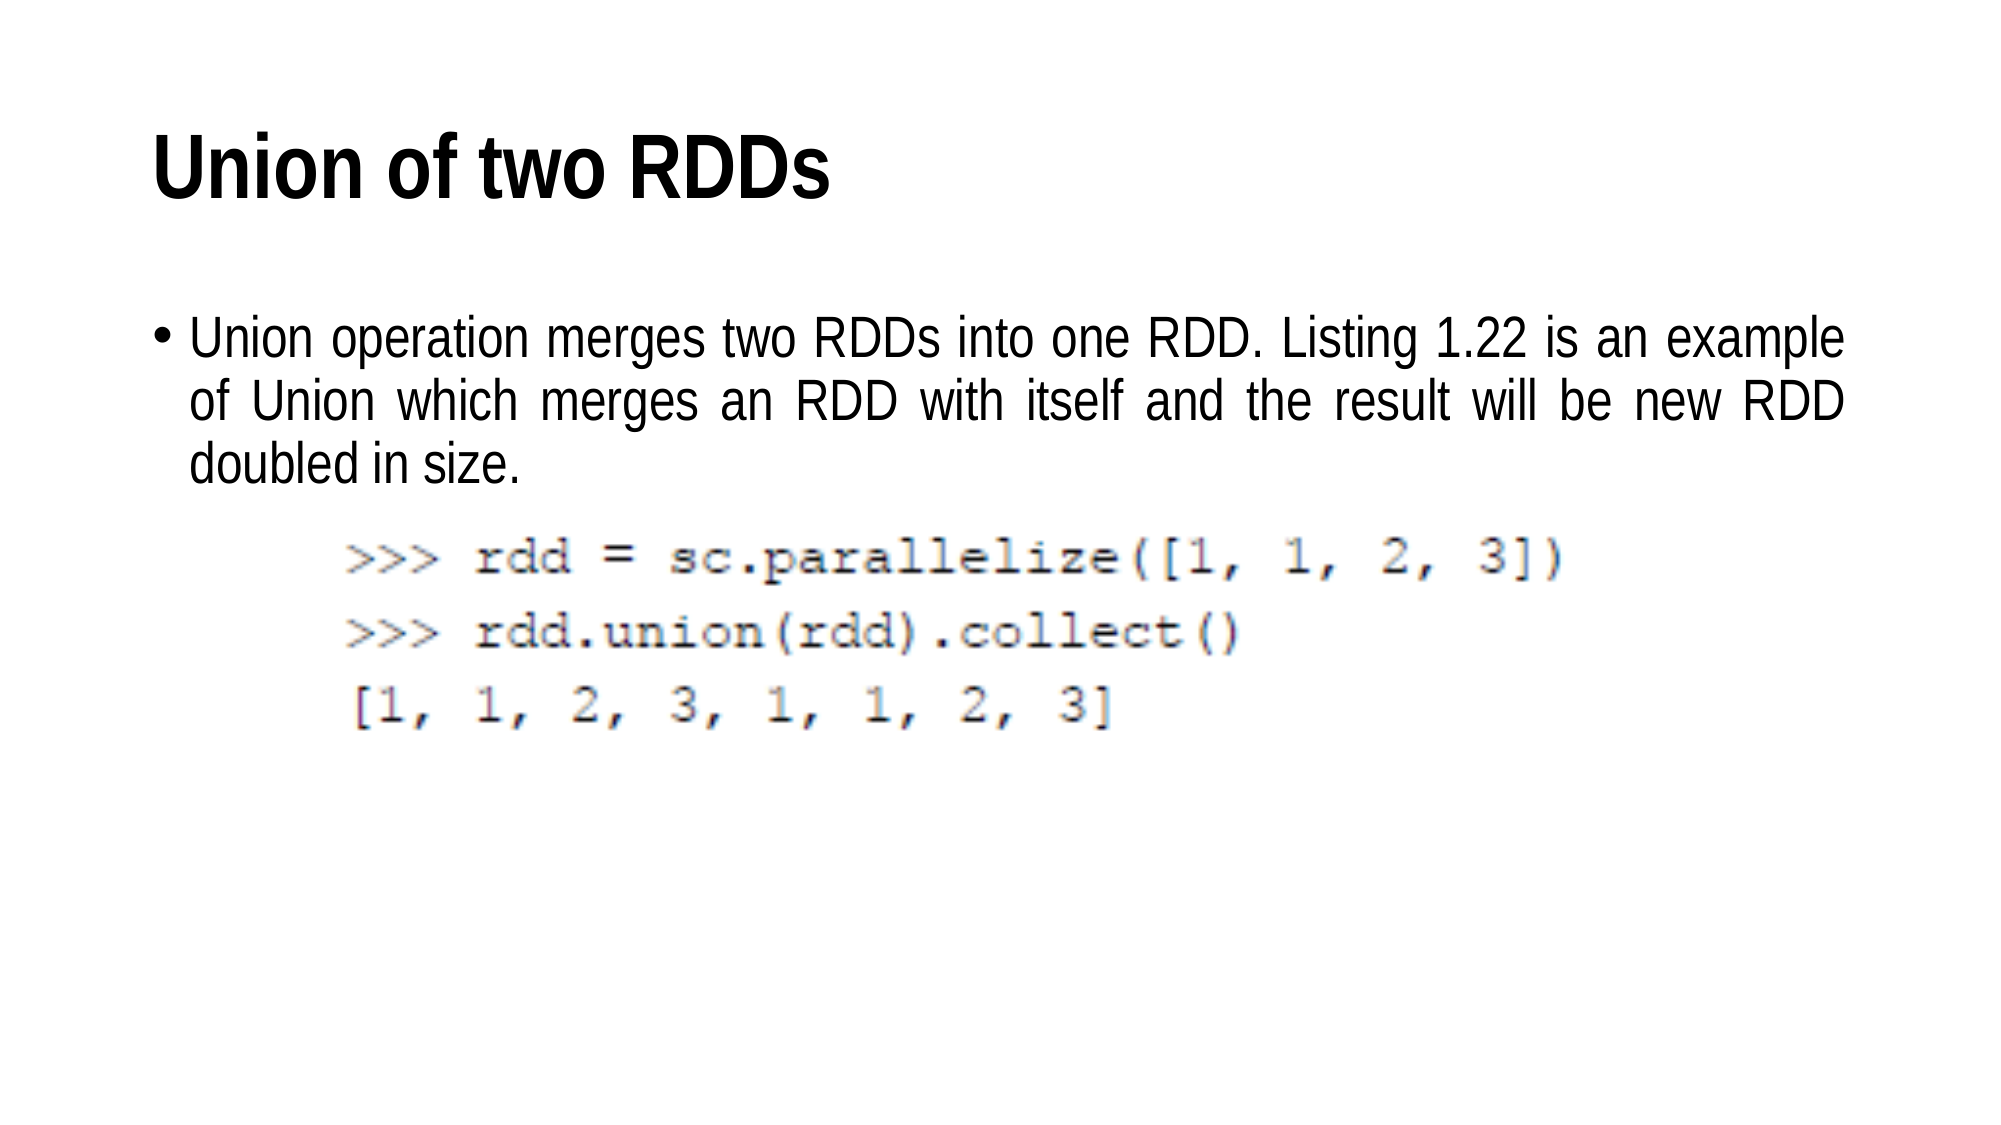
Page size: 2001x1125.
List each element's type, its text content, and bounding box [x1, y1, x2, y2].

picture [309, 496, 1690, 817]
title Union of two RDDs [137, 59, 1863, 278]
list Union operation merges two RDDs into one RDD. Listing 1.22 is an example of Union which merges an RDD with itself and the result will be new RDD doubled in size. [137, 299, 1863, 1014]
